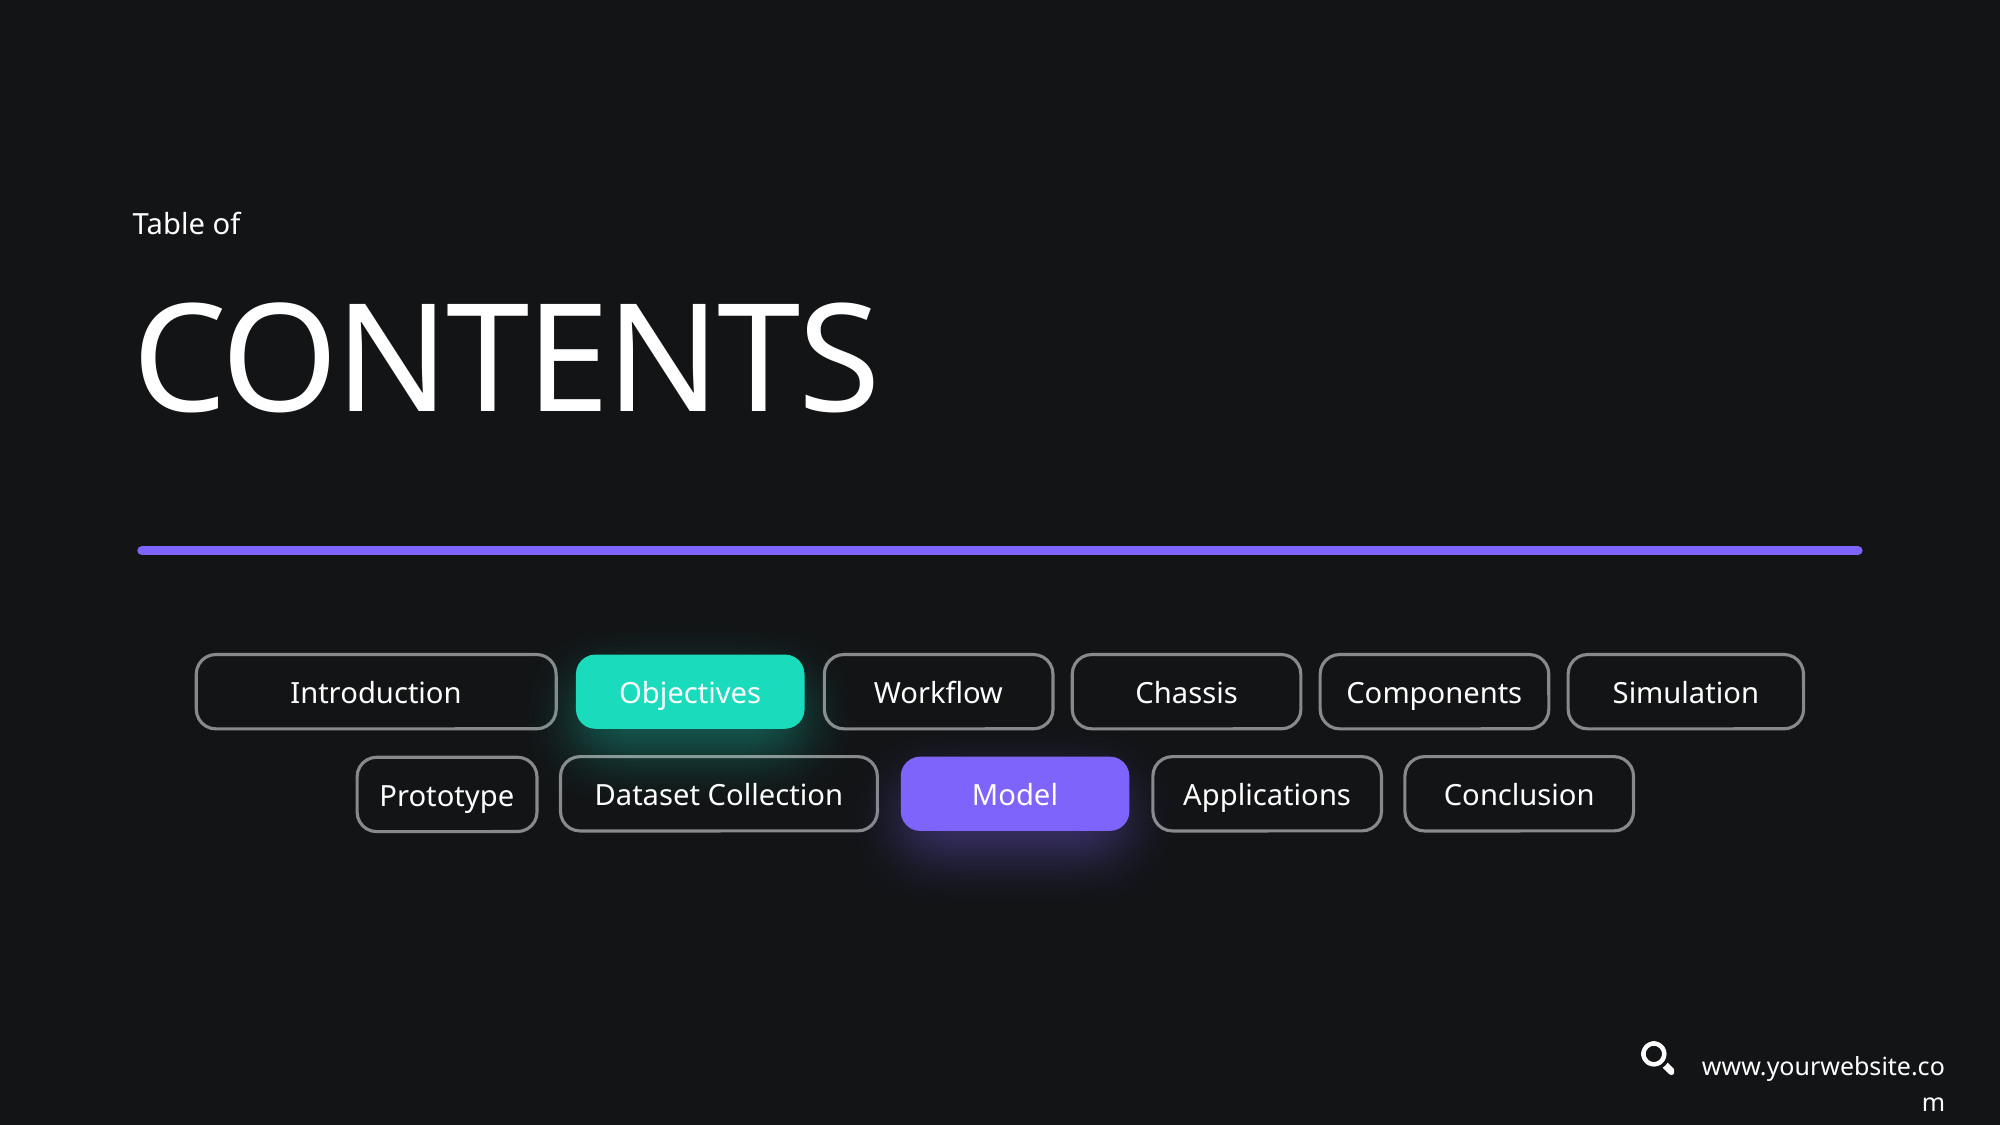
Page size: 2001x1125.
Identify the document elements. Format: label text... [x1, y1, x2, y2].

text_box Dataset Collection [559, 755, 879, 832]
text_box CONTENTS [117, 254, 1132, 450]
text_box Applications [1151, 755, 1383, 832]
text_box Simulation [1567, 653, 1805, 730]
text_box Conclusion [1403, 755, 1635, 832]
picture [1641, 1041, 1675, 1075]
text_box Workflow [823, 653, 1055, 730]
text_box Objectives [574, 653, 806, 730]
text_box Model [899, 755, 1131, 832]
text_box GRASS [550, 685, 558, 725]
text_box Introduction [195, 653, 558, 730]
text_box Components [1319, 653, 1550, 730]
text_box Prototype [356, 756, 539, 833]
text_box Table of [117, 198, 471, 248]
text_box Chassis [1071, 653, 1302, 730]
